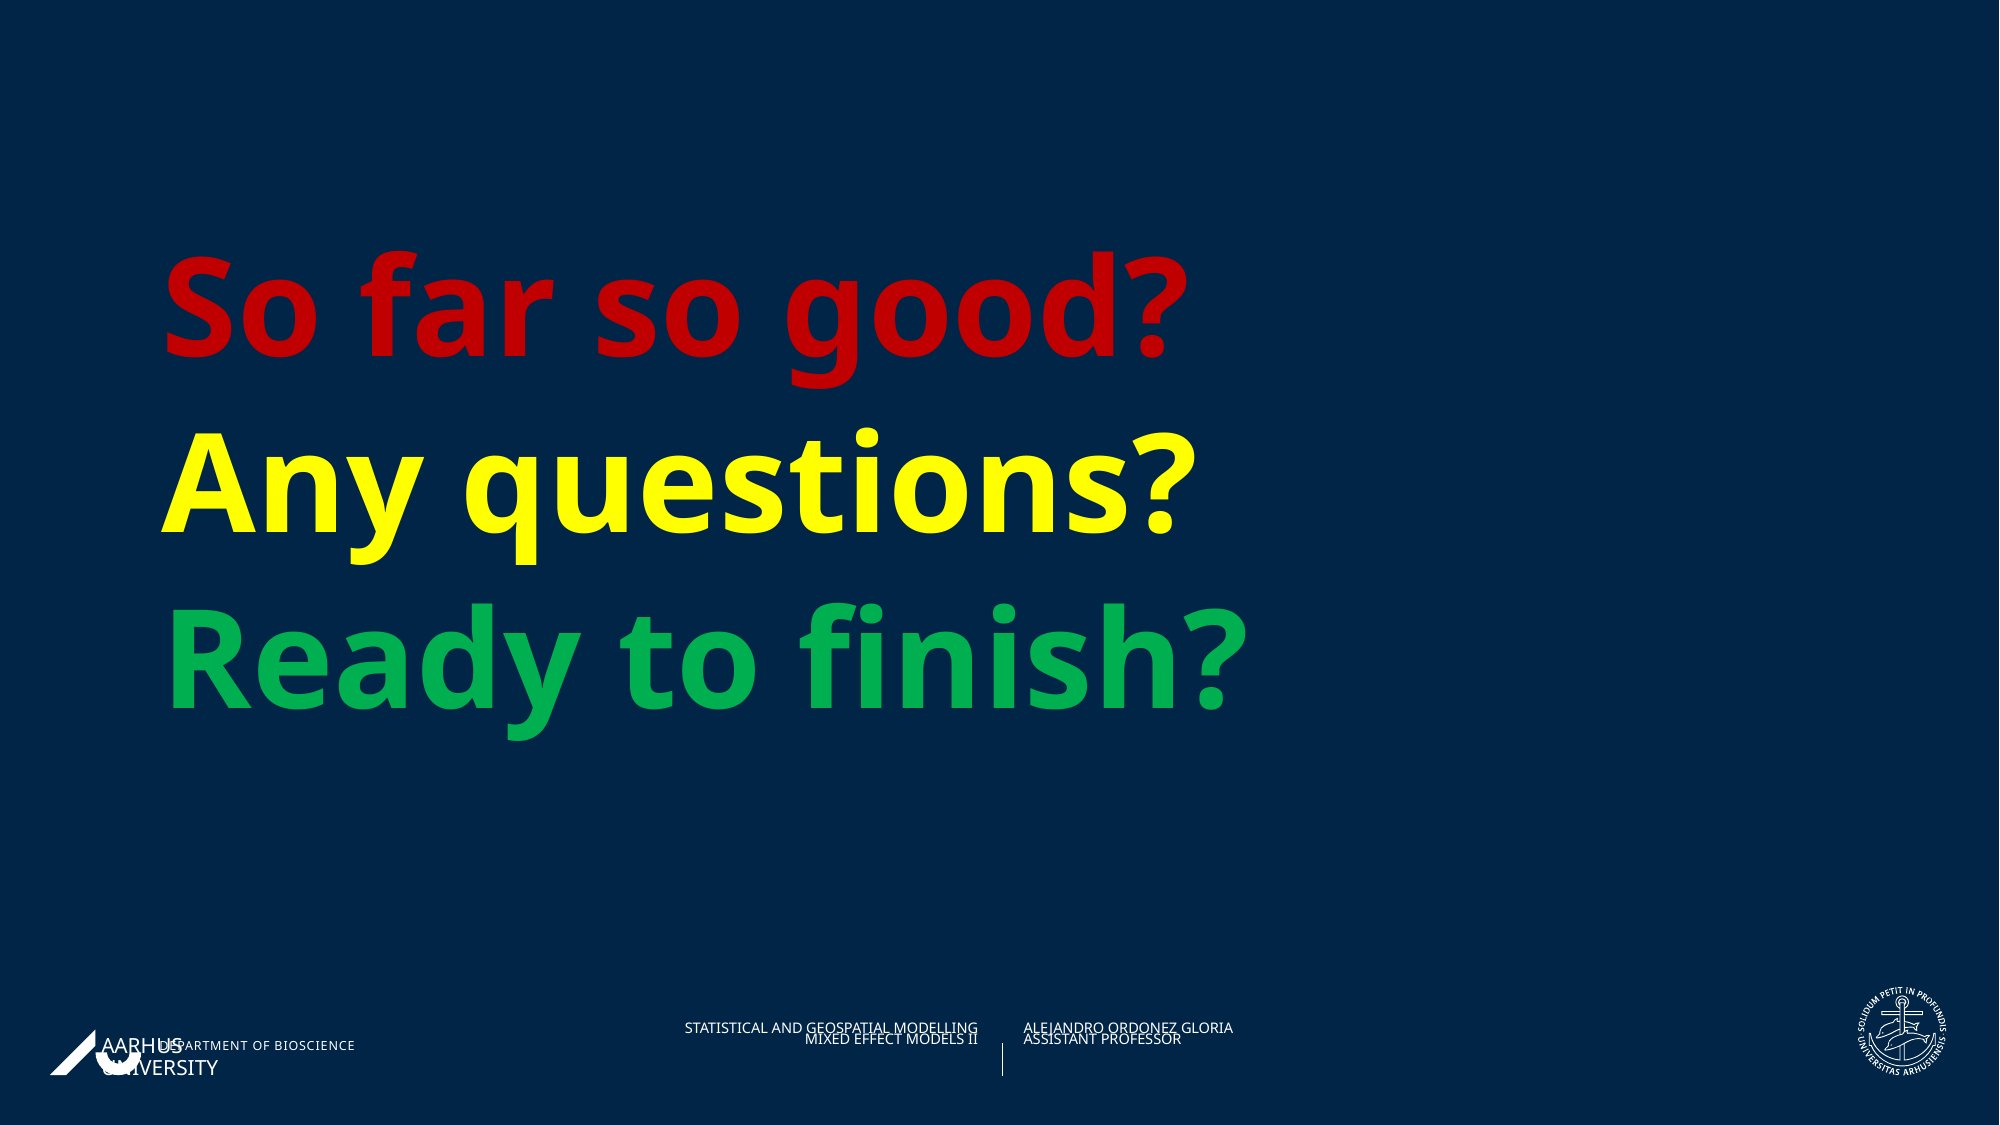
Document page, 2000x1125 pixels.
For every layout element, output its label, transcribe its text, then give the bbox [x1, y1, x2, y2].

list So far so good? Any questions? Ready to finish? [161, 160, 1839, 807]
